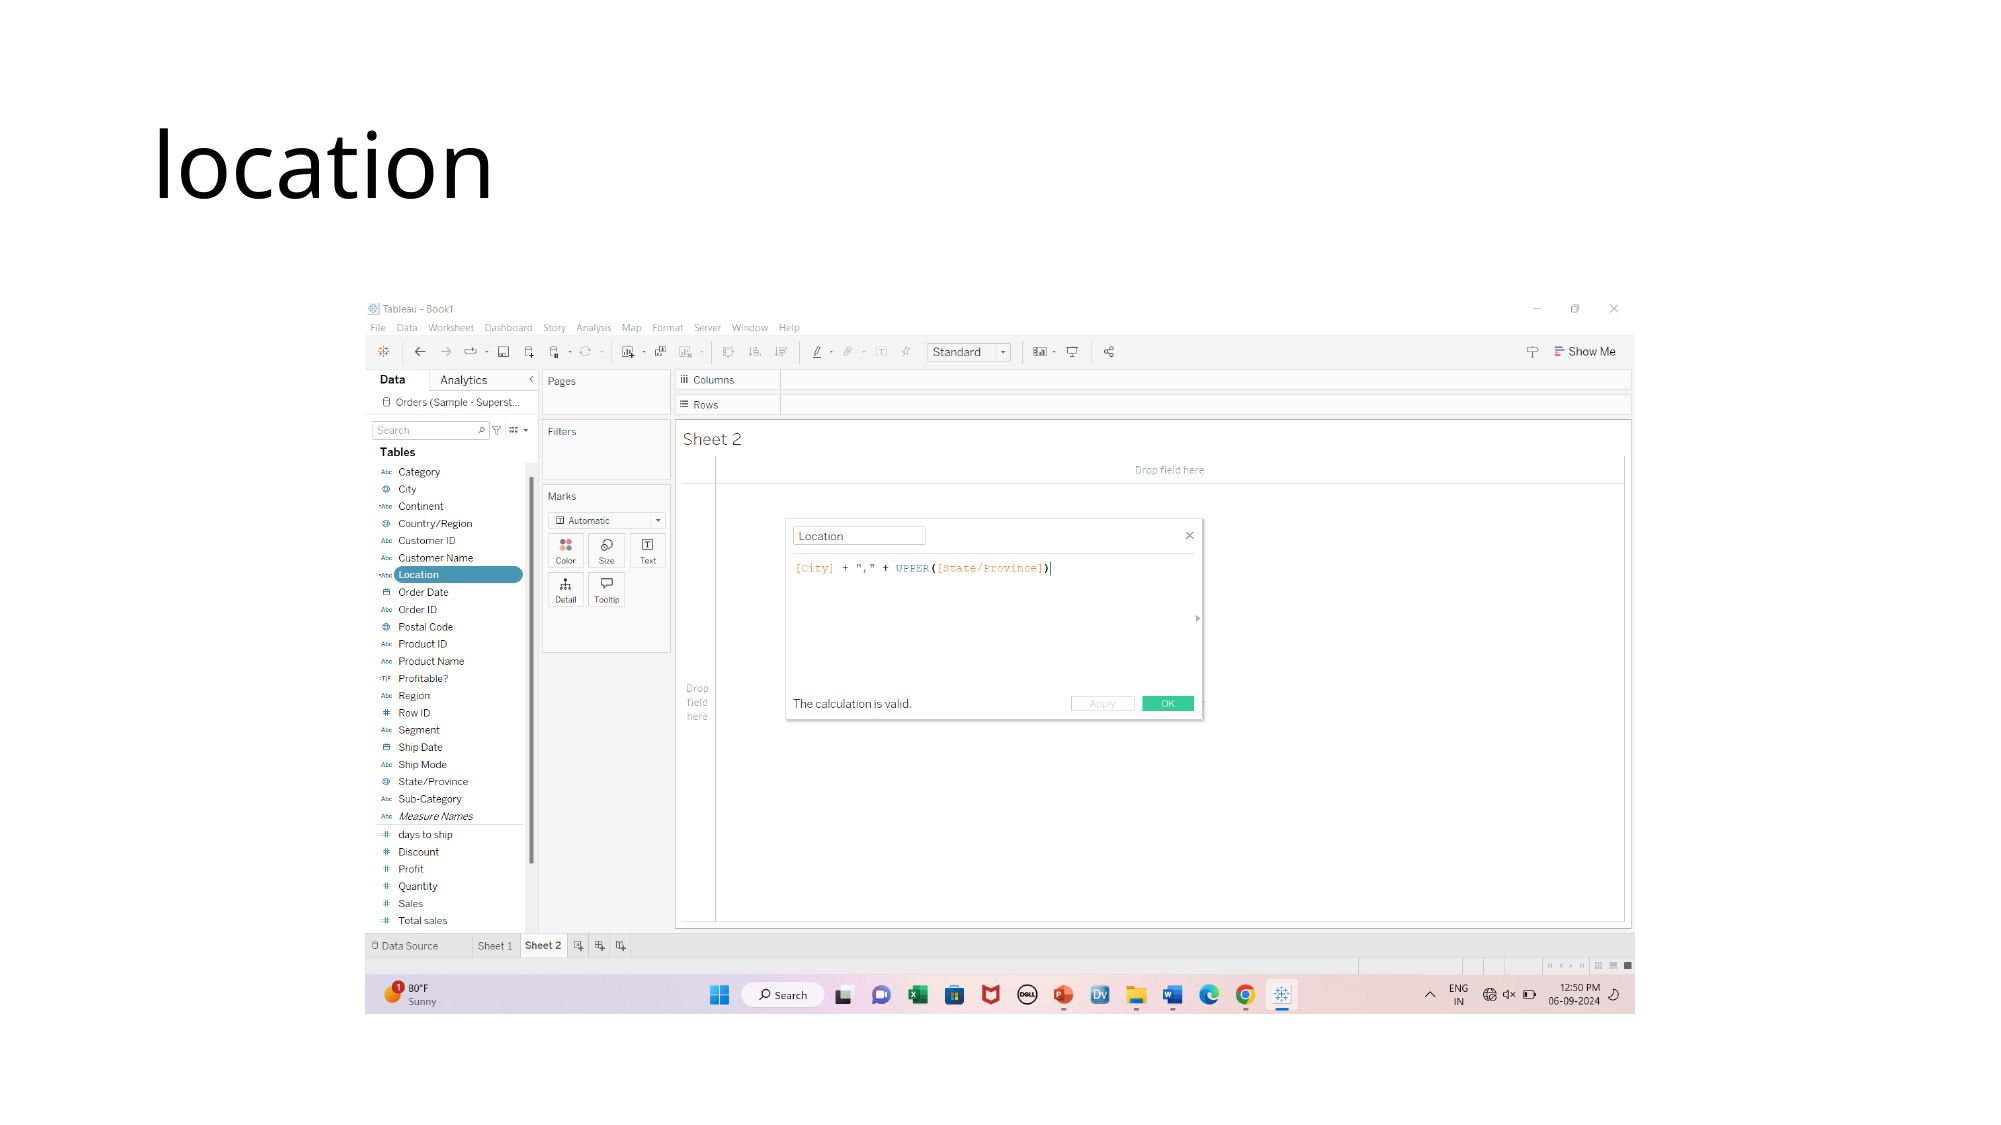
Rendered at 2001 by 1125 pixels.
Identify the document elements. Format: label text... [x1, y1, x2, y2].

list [365, 299, 1635, 1014]
title location [137, 59, 1863, 278]
